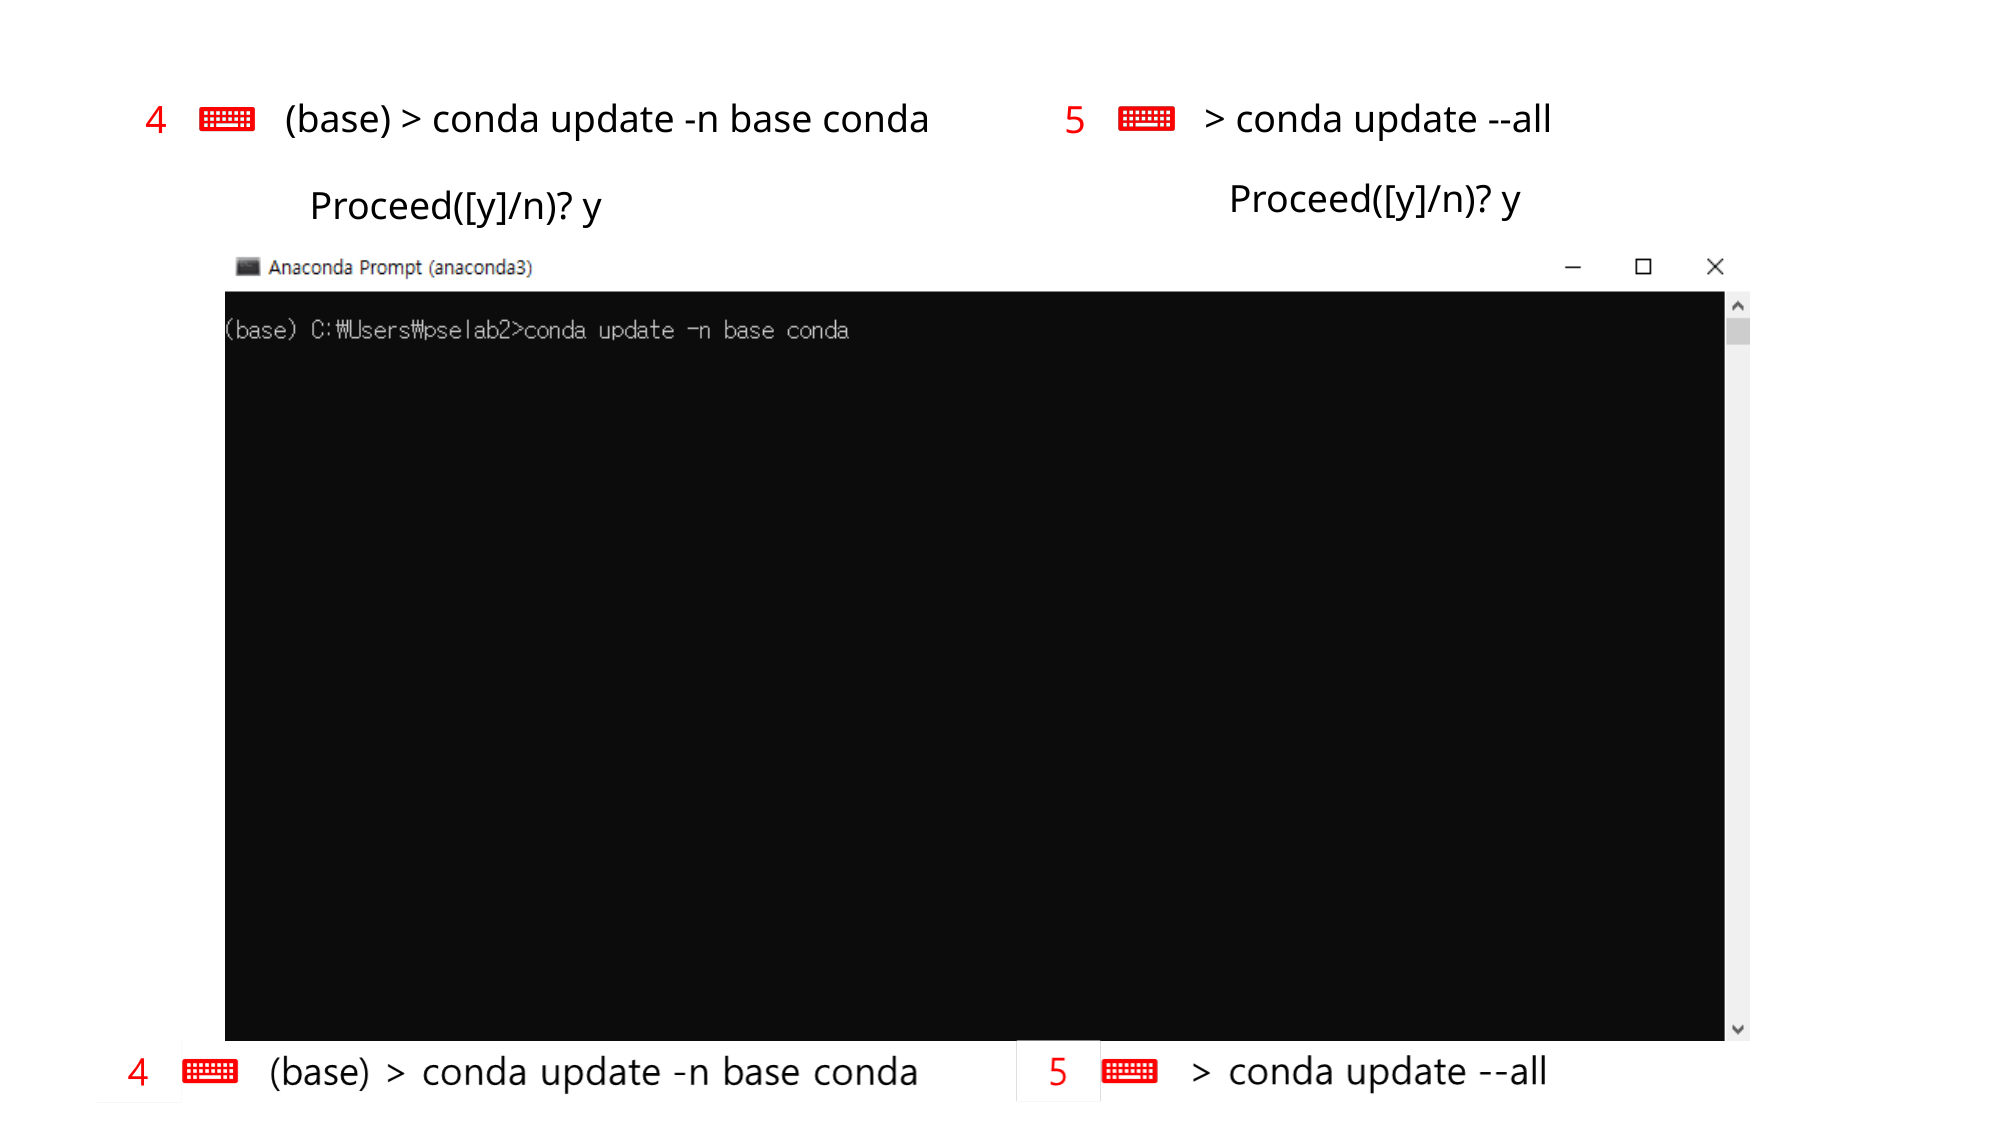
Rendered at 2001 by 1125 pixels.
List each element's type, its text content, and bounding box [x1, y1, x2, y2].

text_box Proceed([y]/n)? y [1213, 167, 1750, 228]
text_box 5 [1032, 88, 1118, 149]
text_box Proceed([y]/n)? y [294, 174, 830, 235]
picture [97, 248, 1878, 1125]
text_box 4 [113, 88, 199, 149]
picture [198, 90, 256, 149]
text_box (base) > conda update -n base conda [270, 88, 1032, 148]
text_box > conda update --all [1189, 87, 1895, 148]
picture [1117, 89, 1176, 148]
